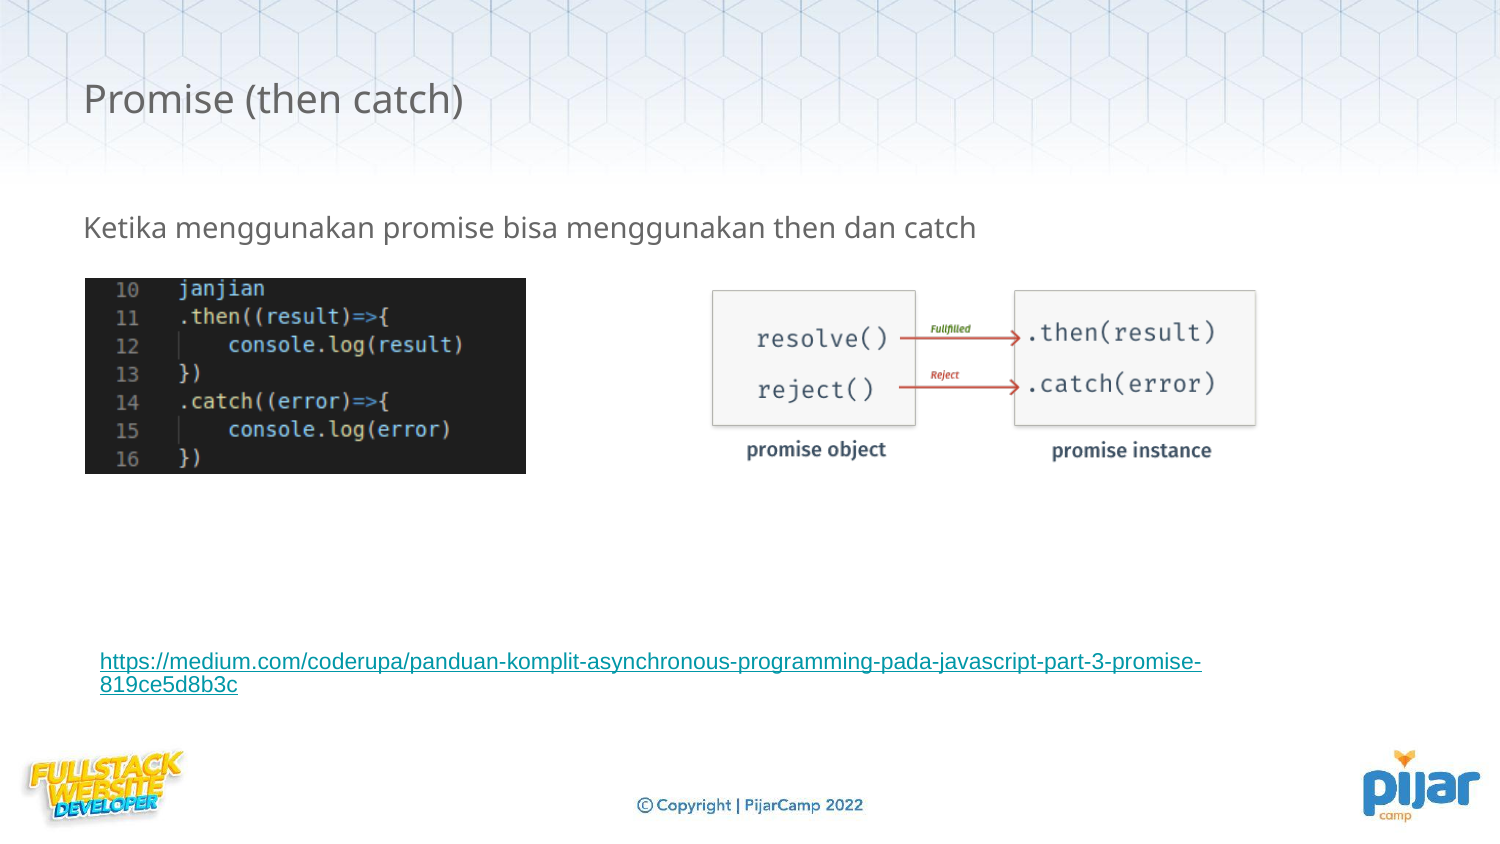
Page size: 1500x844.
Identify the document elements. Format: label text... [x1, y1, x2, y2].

subtitle Ketika menggunakan promise bisa menggunakan then dan catch [68, 172, 1431, 715]
text_box https://medium.com/coderupa/panduan-komplit-asynchronous-programming-pada-javascript-part-3-promise-819ce5d8b3c [85, 632, 1228, 707]
subtitle Promise (then catch) [68, 56, 1030, 147]
picture [0, 0, 1500, 844]
